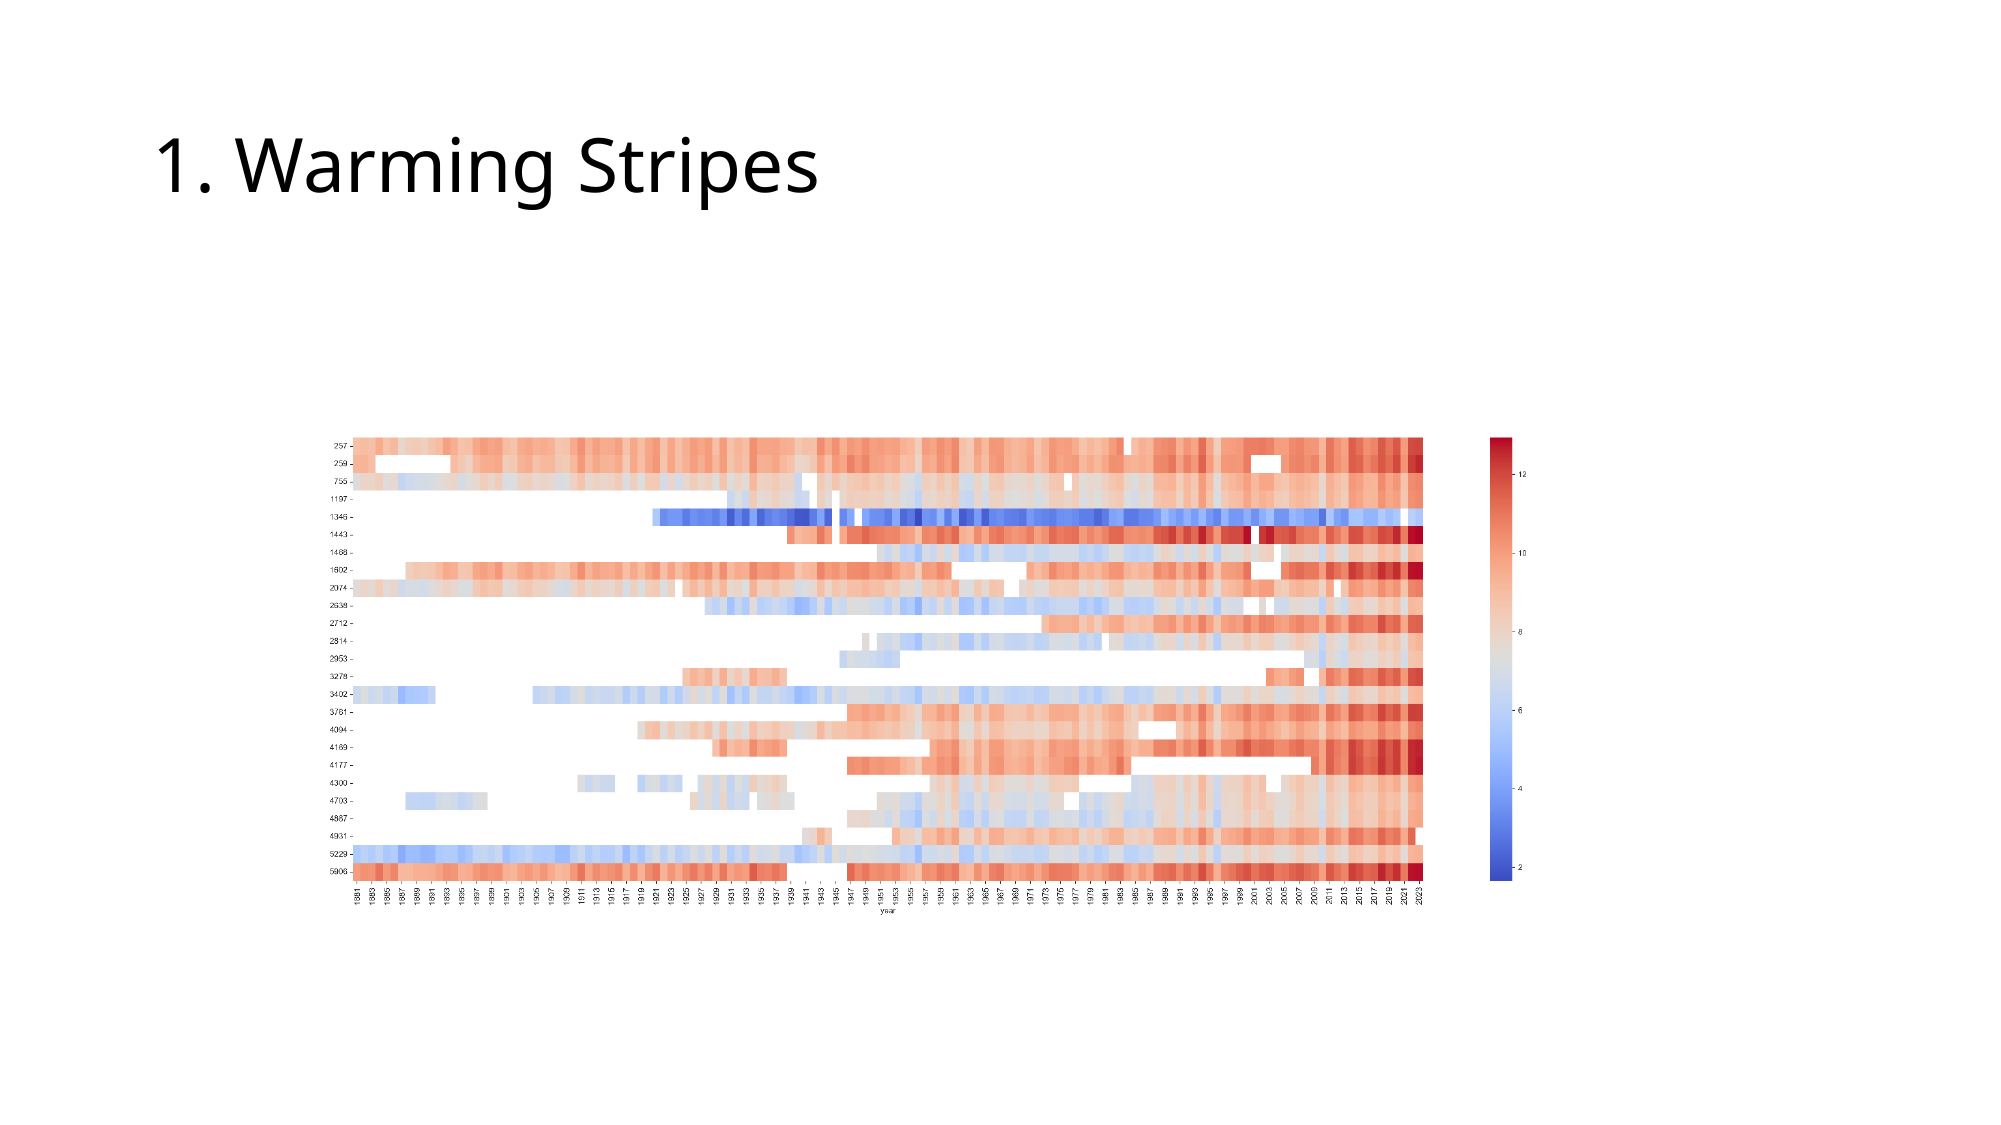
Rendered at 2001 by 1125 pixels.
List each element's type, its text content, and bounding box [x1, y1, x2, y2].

title 1. Warming Stripes [137, 59, 1863, 278]
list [137, 368, 1863, 944]
